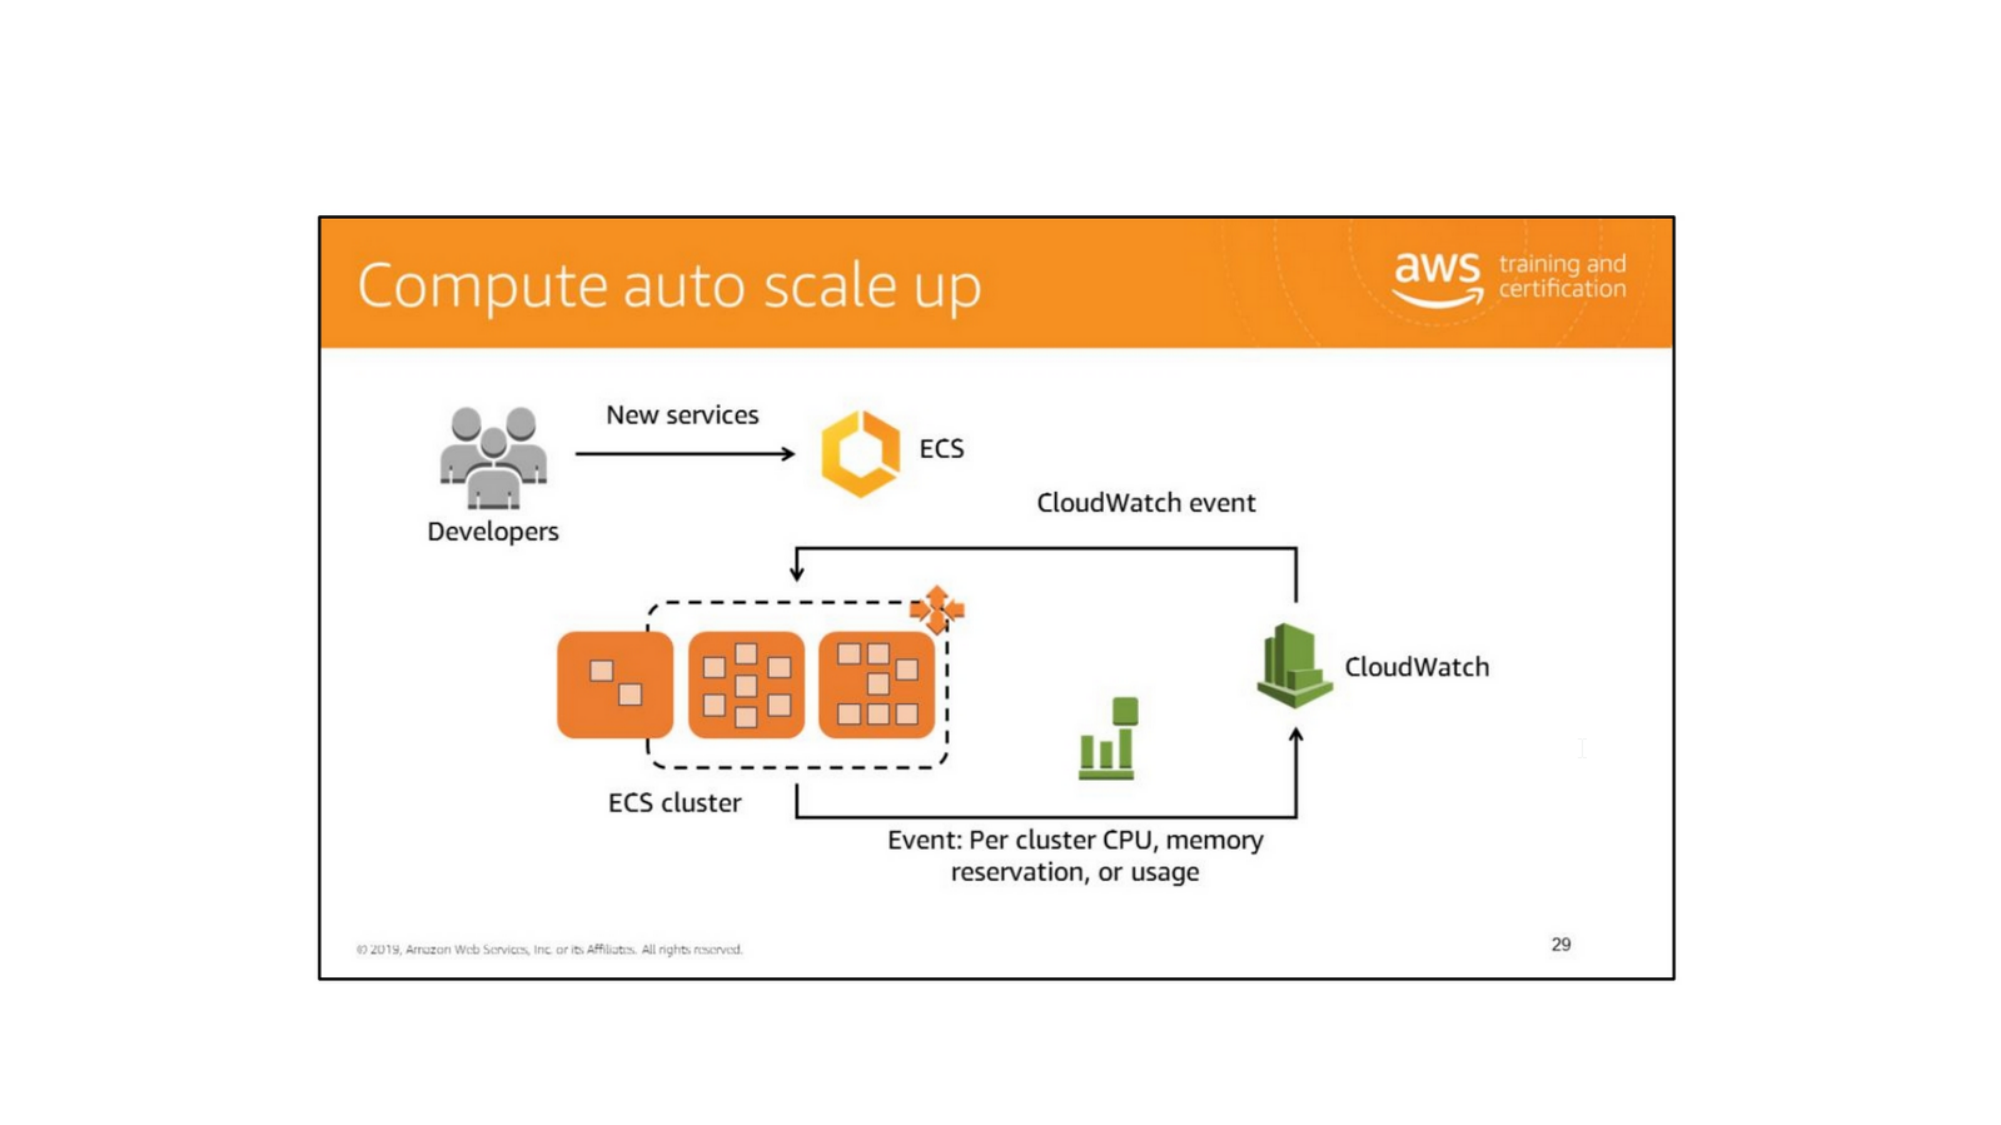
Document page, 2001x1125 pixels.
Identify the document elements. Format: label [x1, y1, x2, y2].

picture [313, 209, 1687, 985]
